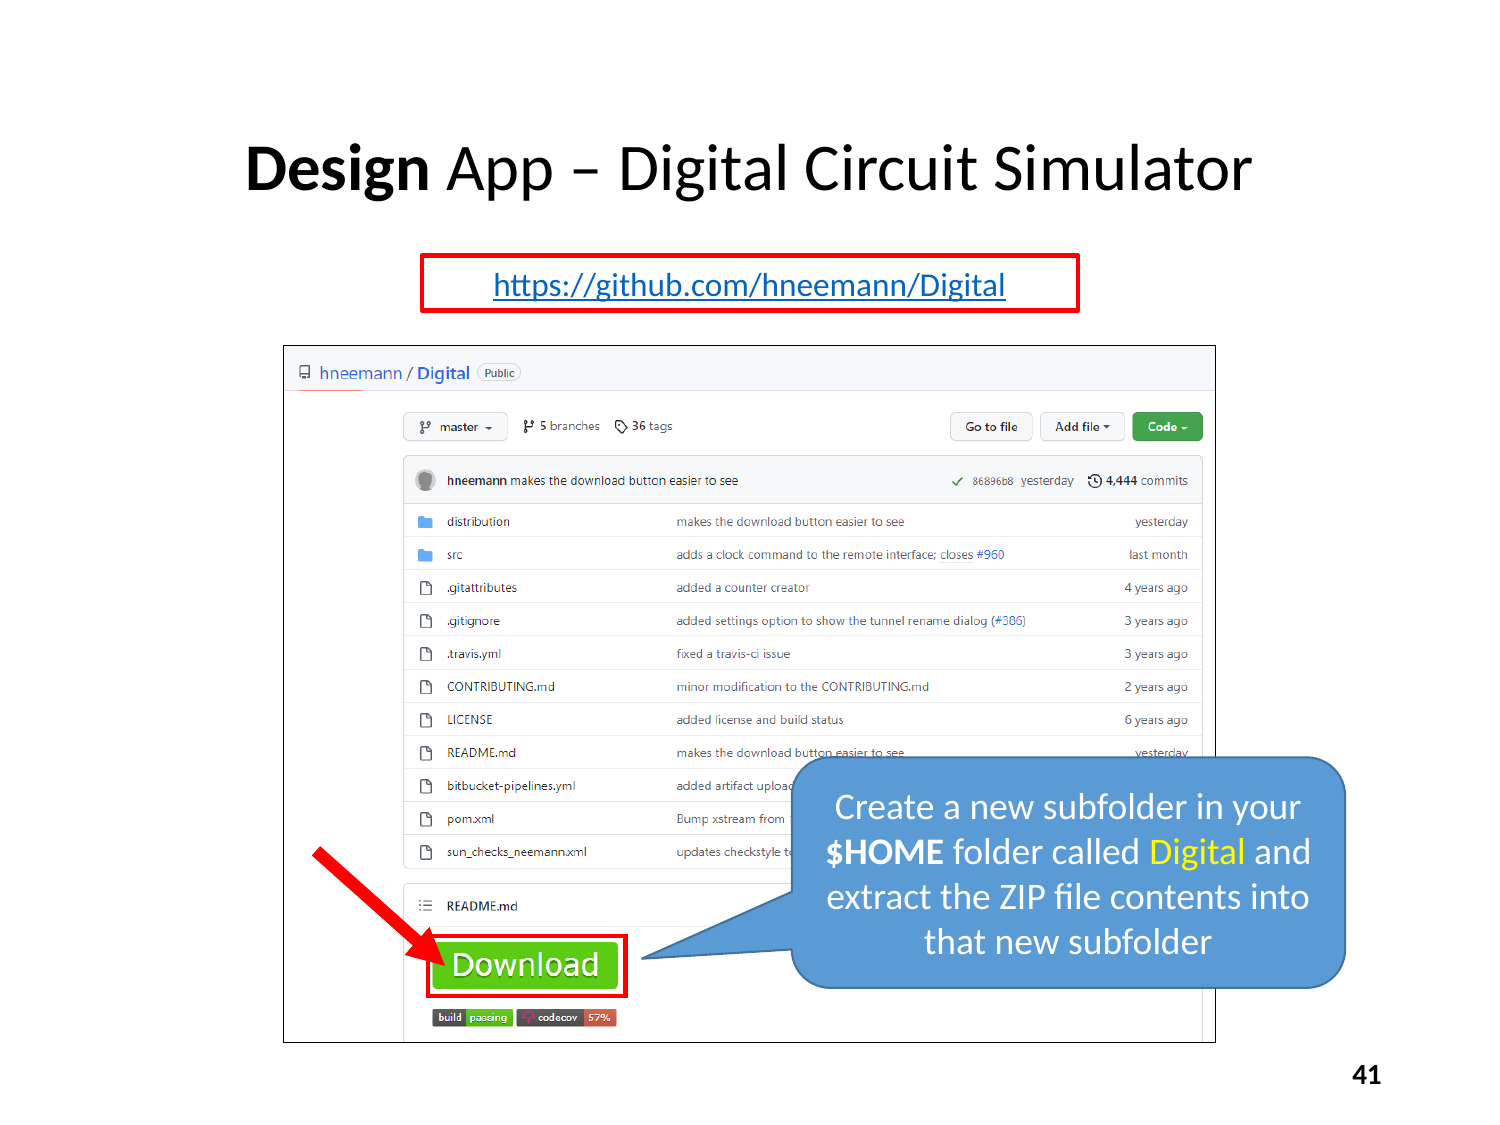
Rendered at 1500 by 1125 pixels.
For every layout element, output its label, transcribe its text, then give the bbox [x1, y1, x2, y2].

picture [283, 345, 1216, 1043]
slide_number 41 [1059, 1042, 1397, 1103]
title Design App – Digital Circuit Simulator [103, 59, 1397, 278]
text_box https://github.com/hneemann/Digital [421, 255, 1079, 311]
text_box Create a new subfolder in your $HOME folder called Digital and extract the ZIP file contents into that new subfolder [1216, 756, 1347, 989]
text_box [315, 850, 446, 966]
